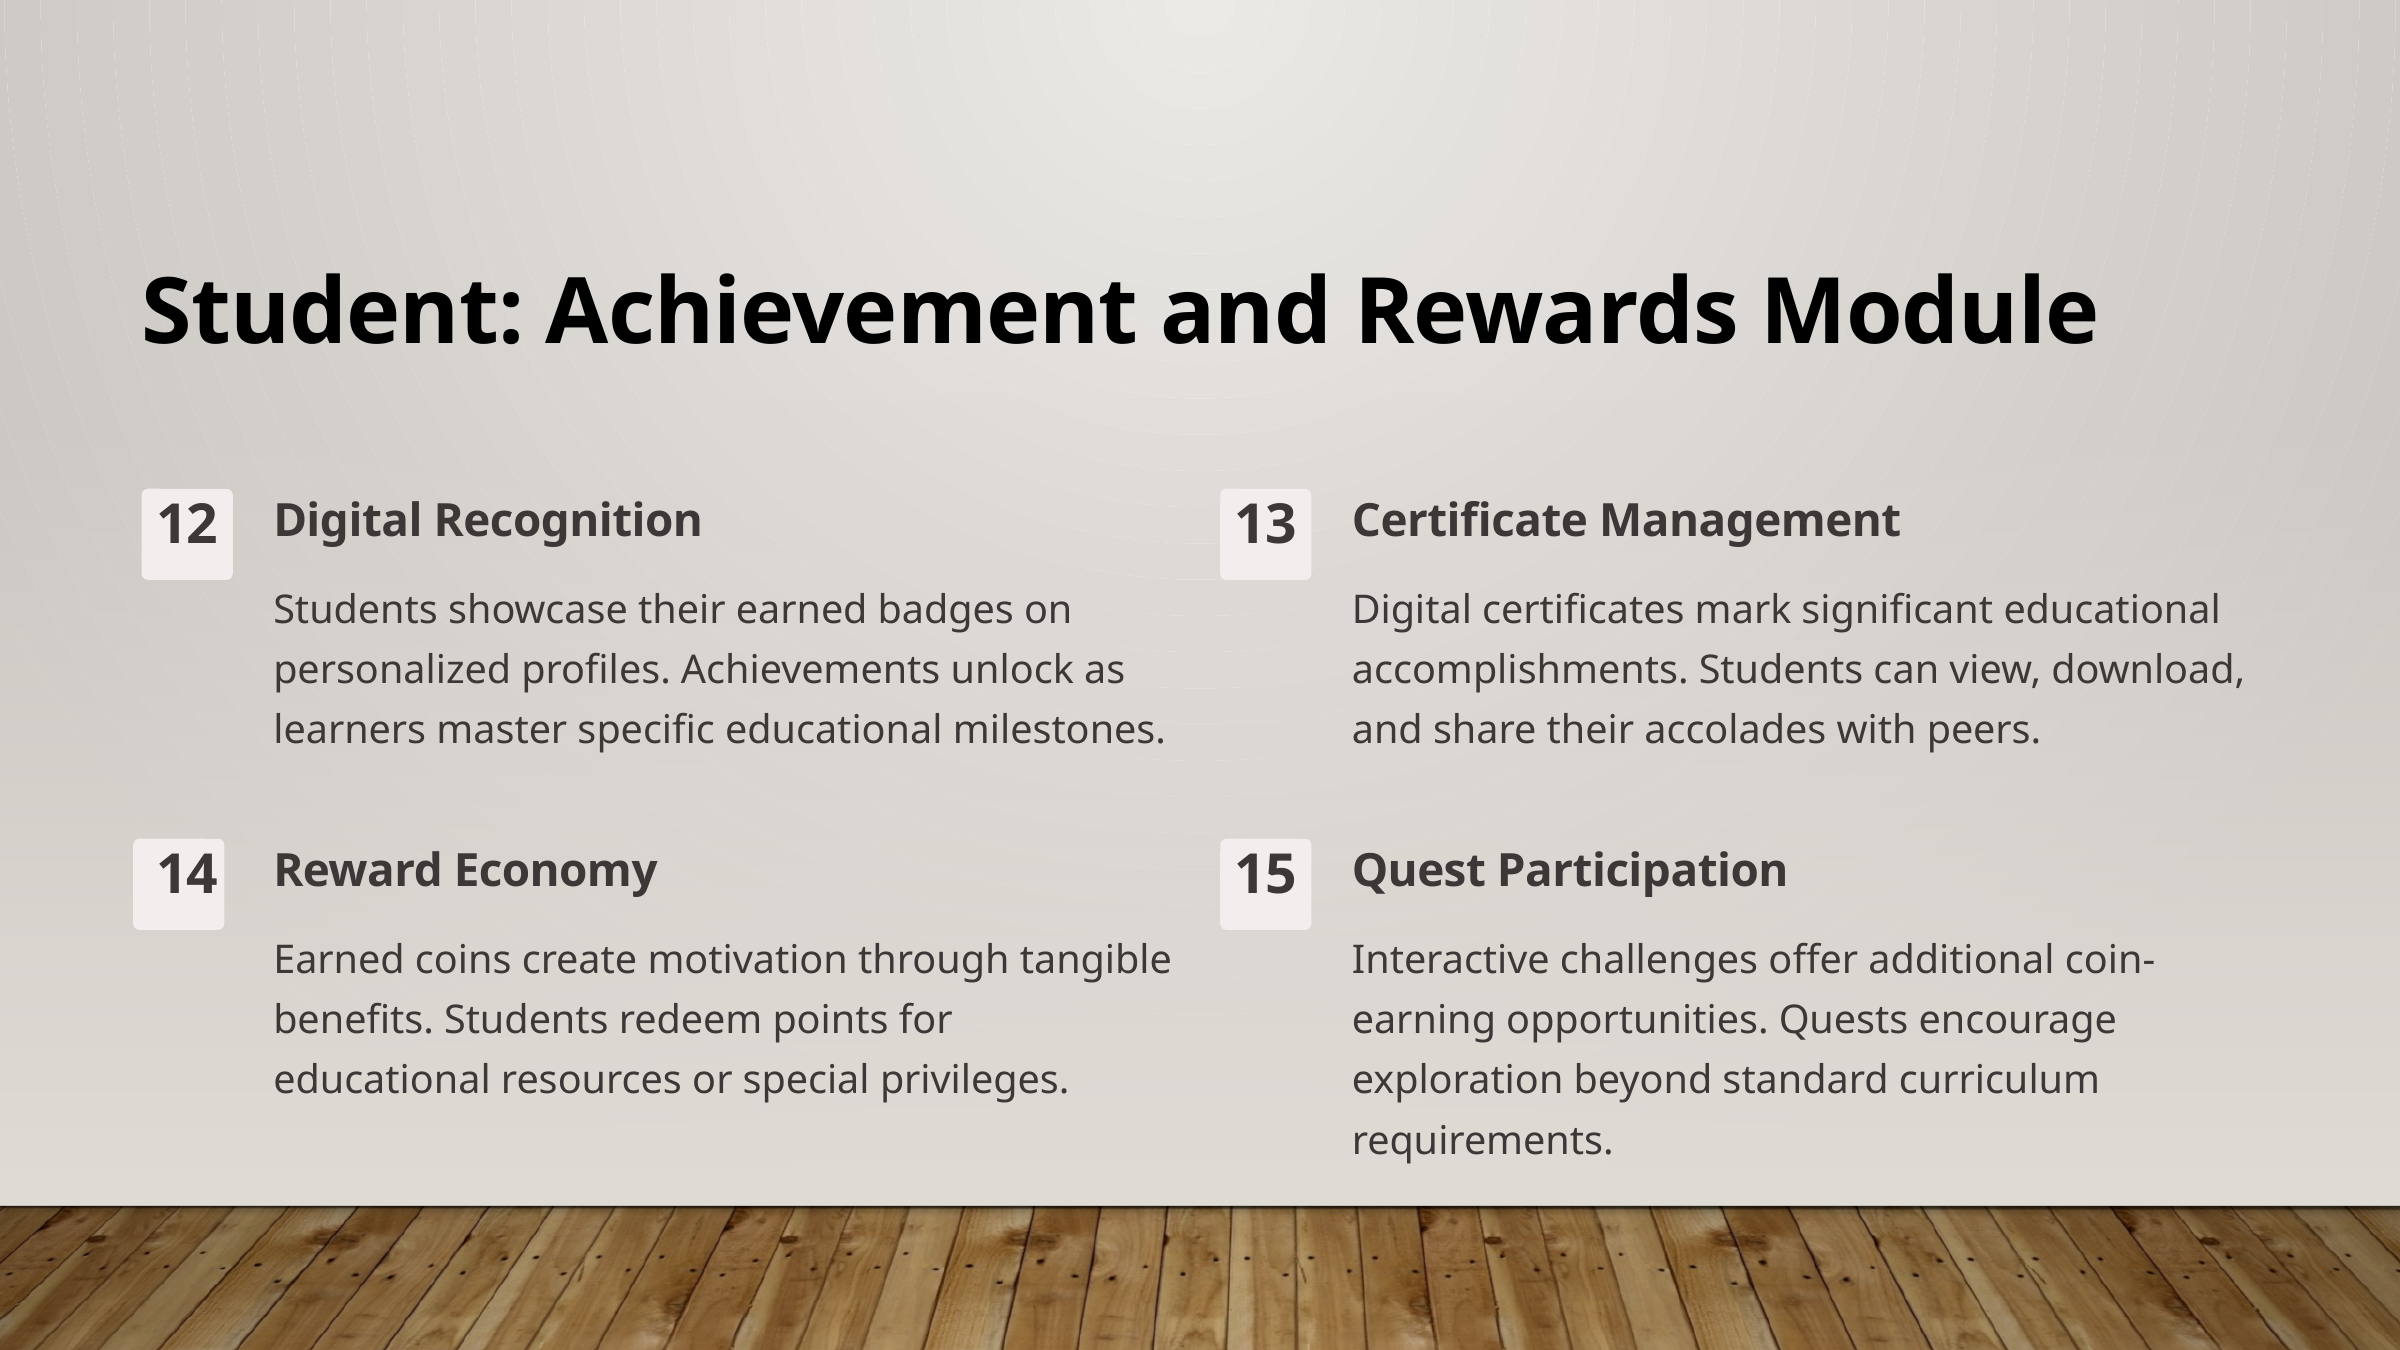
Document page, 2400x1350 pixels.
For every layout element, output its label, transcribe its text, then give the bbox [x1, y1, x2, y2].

text_box [1220, 838, 1312, 930]
text_box Digital Recognition [273, 488, 734, 547]
text_box Student: Achievement and Rewards Module [141, 247, 2227, 363]
text_box 12 [159, 499, 215, 569]
text_box 13 [1238, 499, 1294, 569]
picture [0, 1206, 2400, 1350]
text_box 14 [159, 849, 215, 919]
text_box [141, 488, 233, 580]
text_box Quest Participation [1351, 838, 1812, 897]
text_box Earned coins create motivation through tangible benefits. Students redeem points for educational resources or special privileges. [273, 920, 1180, 1103]
text_box [133, 838, 225, 930]
text_box [1220, 488, 1312, 580]
text_box 15 [1238, 849, 1294, 919]
text_box Certificate Management [1351, 488, 1930, 547]
text_box Reward Economy [273, 838, 734, 897]
text_box Students showcase their earned badges on personalized profiles. Achievements unlock as learners master specific educational milestones. [273, 570, 1180, 753]
text_box Digital certificates mark significant educational accomplishments. Students can view, download, and share their accolades with peers. [1351, 570, 2259, 753]
text_box Interactive challenges offer additional coin-earning opportunities. Quests encourage exploration beyond standard curriculum requirements. [1351, 920, 2259, 1103]
